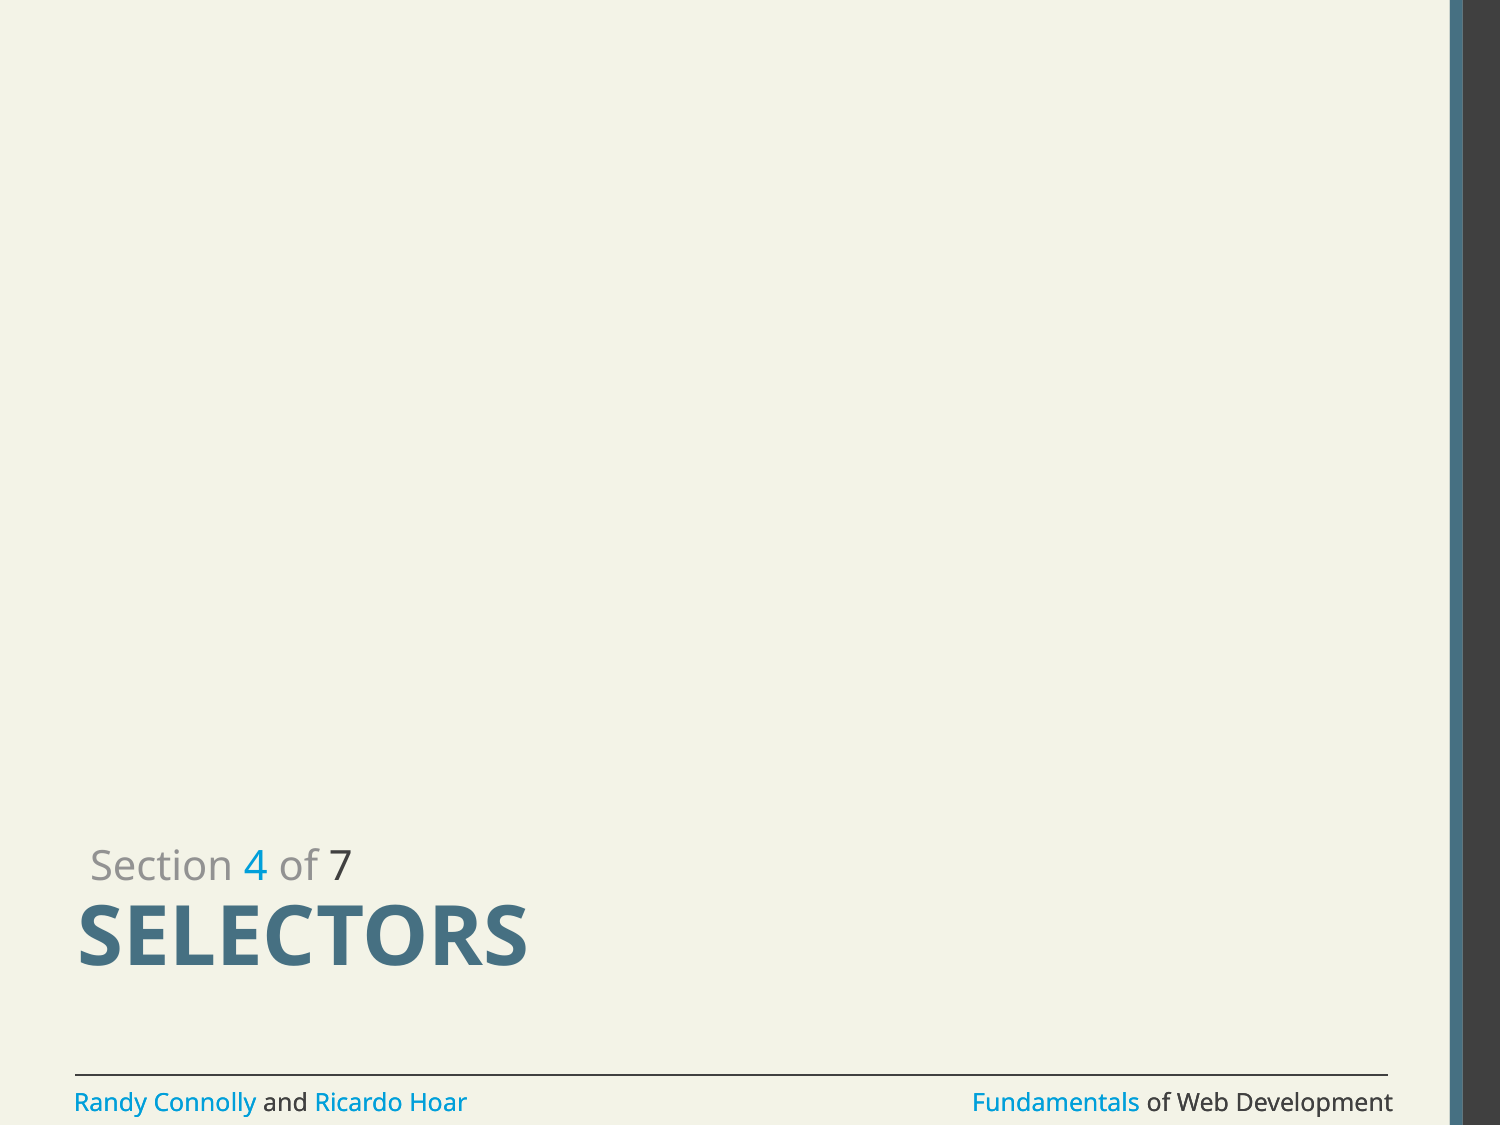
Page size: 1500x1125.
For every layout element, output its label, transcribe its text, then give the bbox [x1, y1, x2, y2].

title SELECTORS [62, 875, 1381, 1013]
list Section 4 of 7 [75, 650, 1350, 897]
